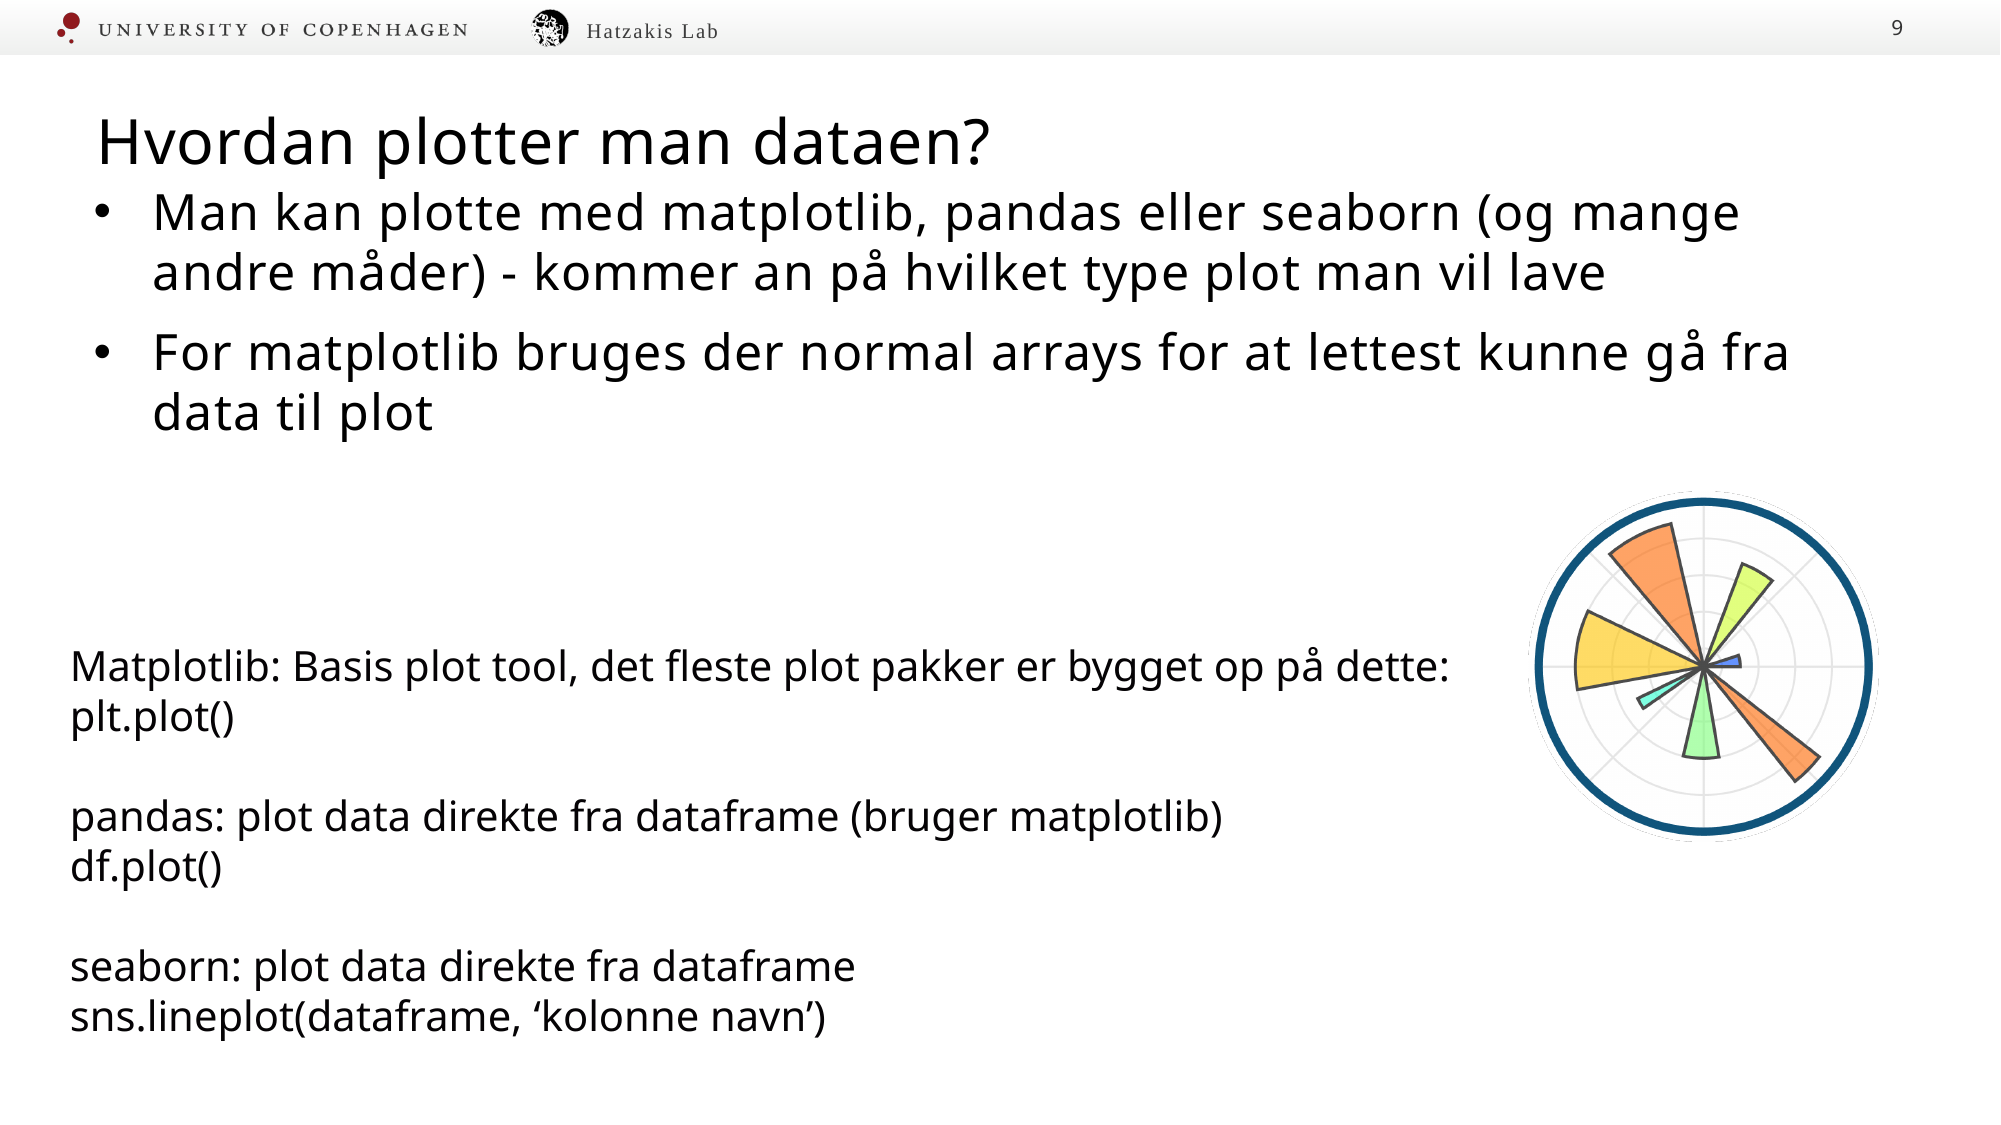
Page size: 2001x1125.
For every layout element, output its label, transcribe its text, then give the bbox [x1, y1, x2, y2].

slide_number 9 [1881, 17, 1904, 44]
list Man kan plotte med matplotlib, pandas eller seaborn (og mange andre måder) - kommer an på hvilket type plot man vil lave For matplotlib bruges der normal arrays for at lettest kunne gå fra data til plot [92, 179, 1901, 948]
text_box Hatzakis Lab [579, 10, 726, 51]
picture [1528, 491, 1879, 843]
picture [91, 15, 475, 43]
text_box Matplotlib: Basis plot tool, det fleste plot pakker er bygget op på dette: plt.plot() pandas: plot data direkte fra dataframe (bruger matplotlib) df.plot() seaborn: plot data direkte fra dataframe sns.lineplot(dataframe, ‘kolonne navn’) [62, 632, 1458, 1048]
picture [531, 9, 569, 48]
picture [54, 10, 83, 46]
text_box [0, 0, 2000, 55]
title Hvordan plotter man dataen? [96, 101, 1904, 245]
